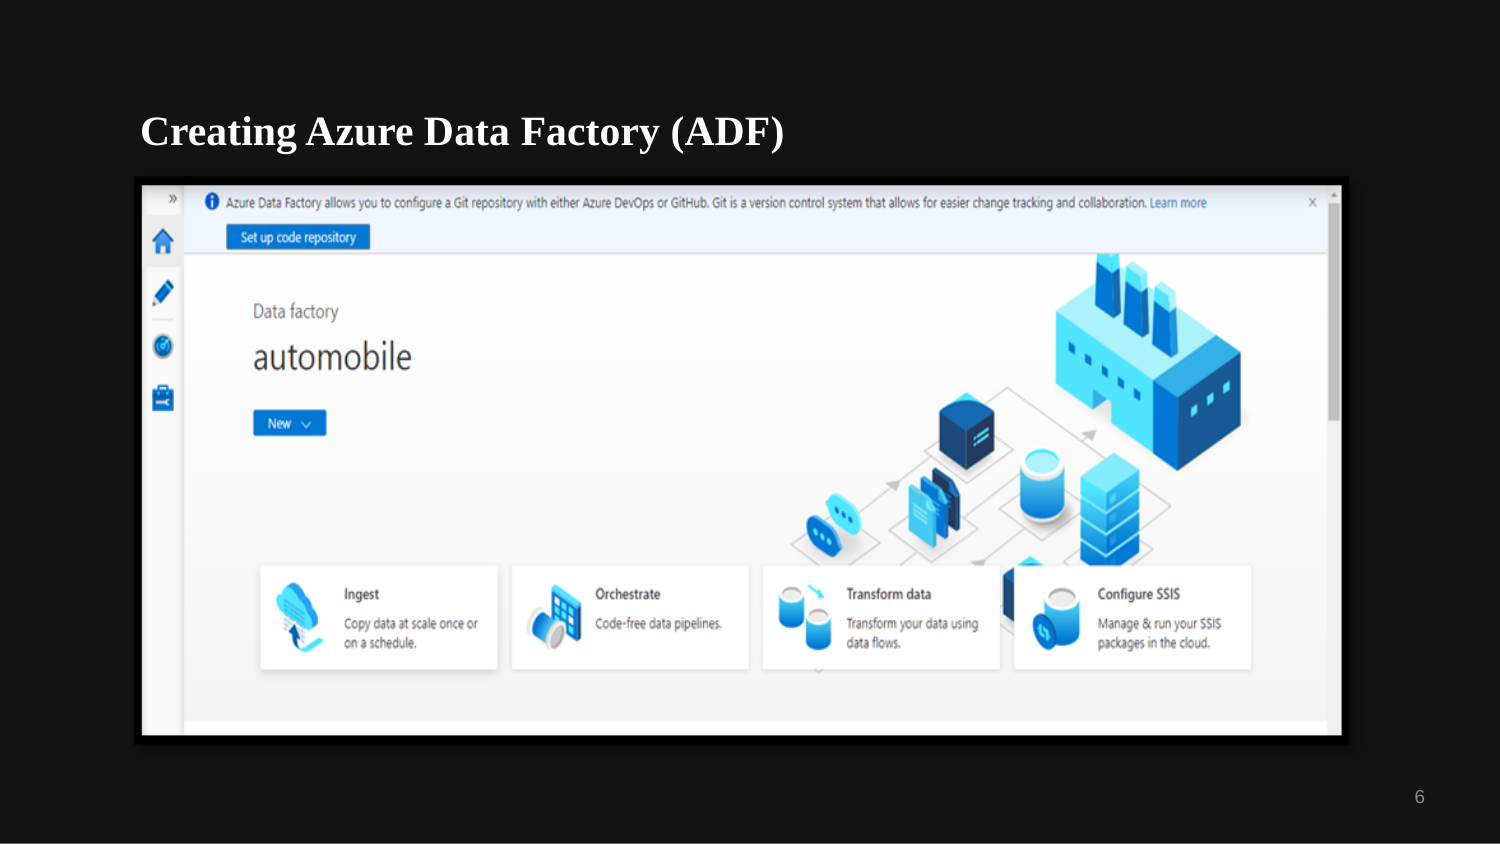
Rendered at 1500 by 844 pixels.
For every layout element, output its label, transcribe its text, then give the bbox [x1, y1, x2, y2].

slide_number ‹#› [1080, 784, 1425, 844]
title Creating Azure Data Factory (ADF) [140, 104, 1283, 167]
picture [128, 168, 1366, 764]
